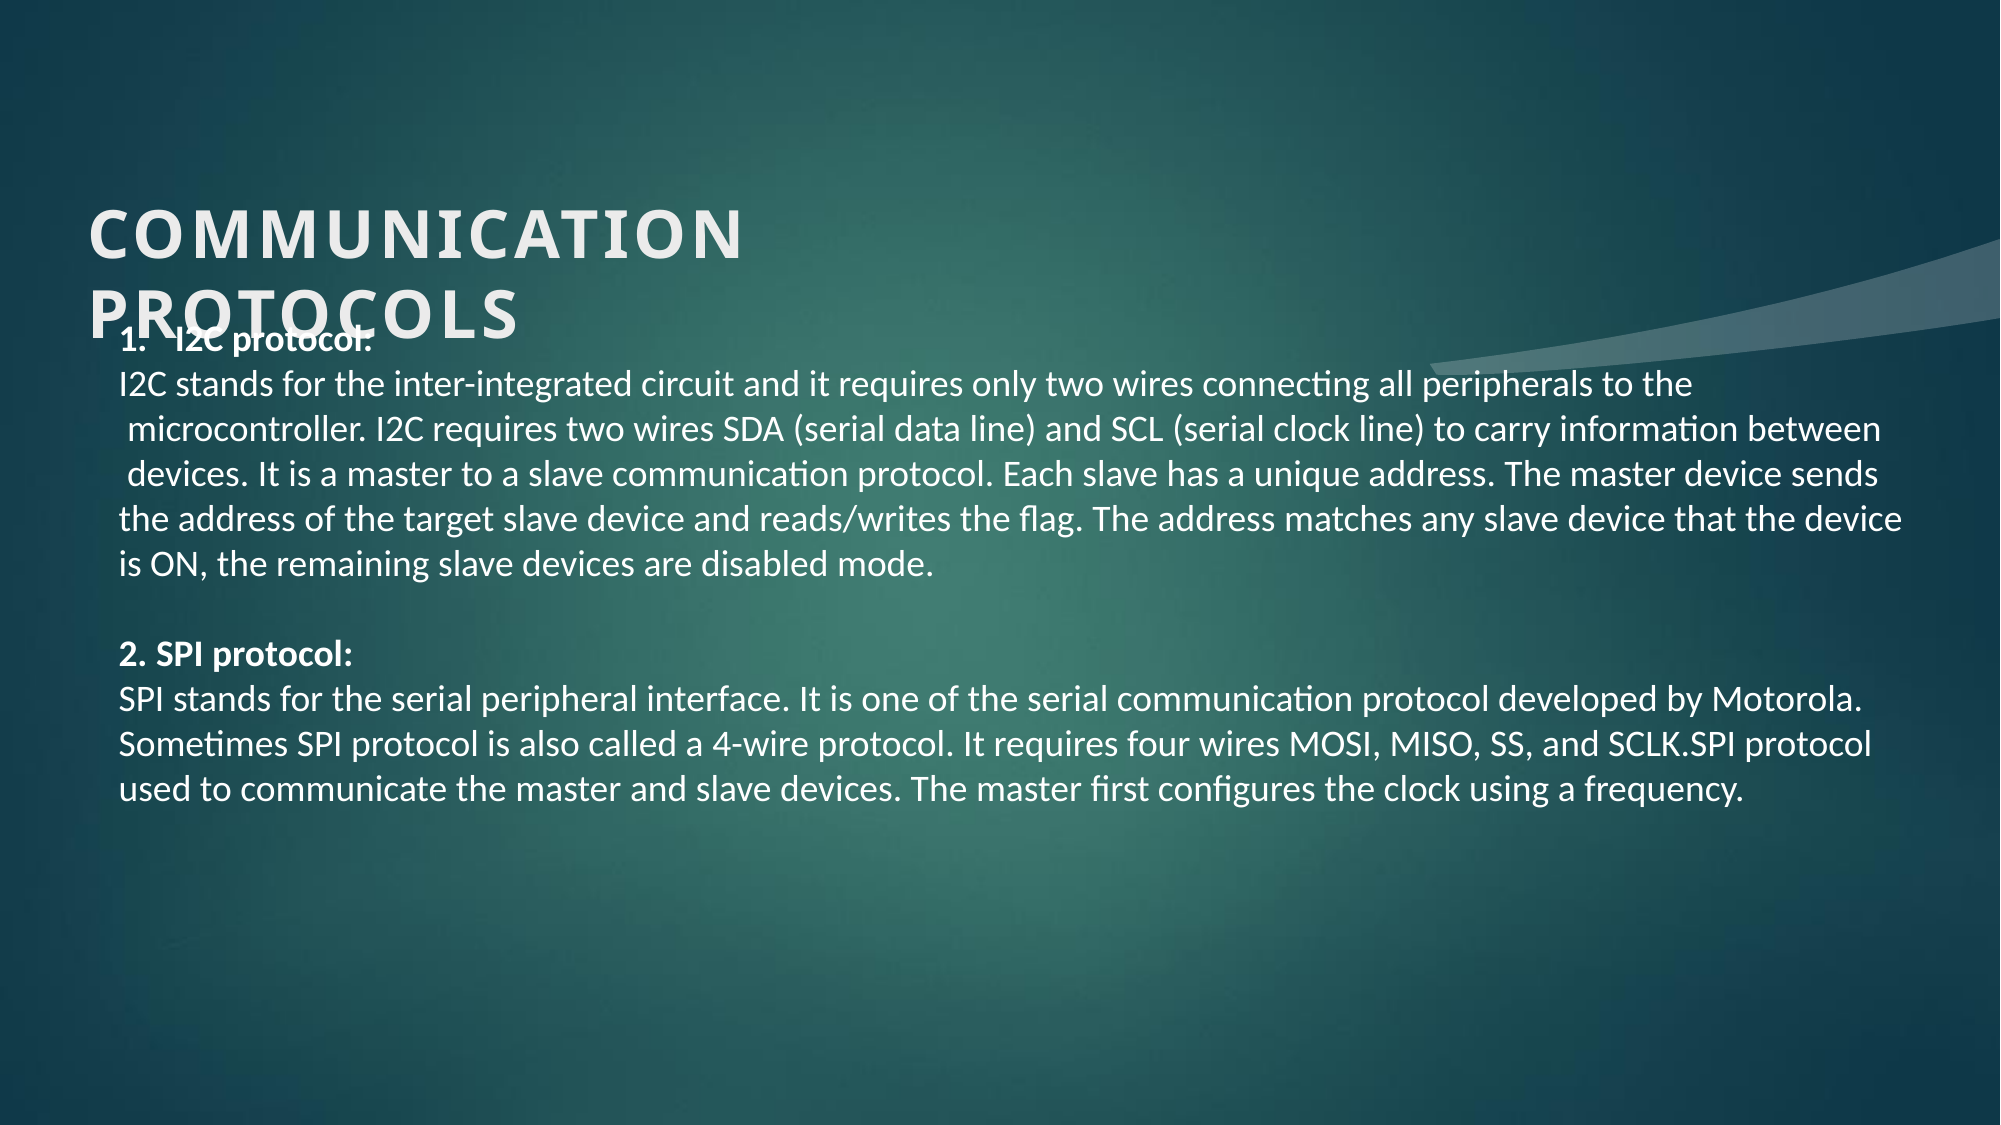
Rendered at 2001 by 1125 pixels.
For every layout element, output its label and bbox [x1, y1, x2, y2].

text_box [0, 0, 2000, 1125]
